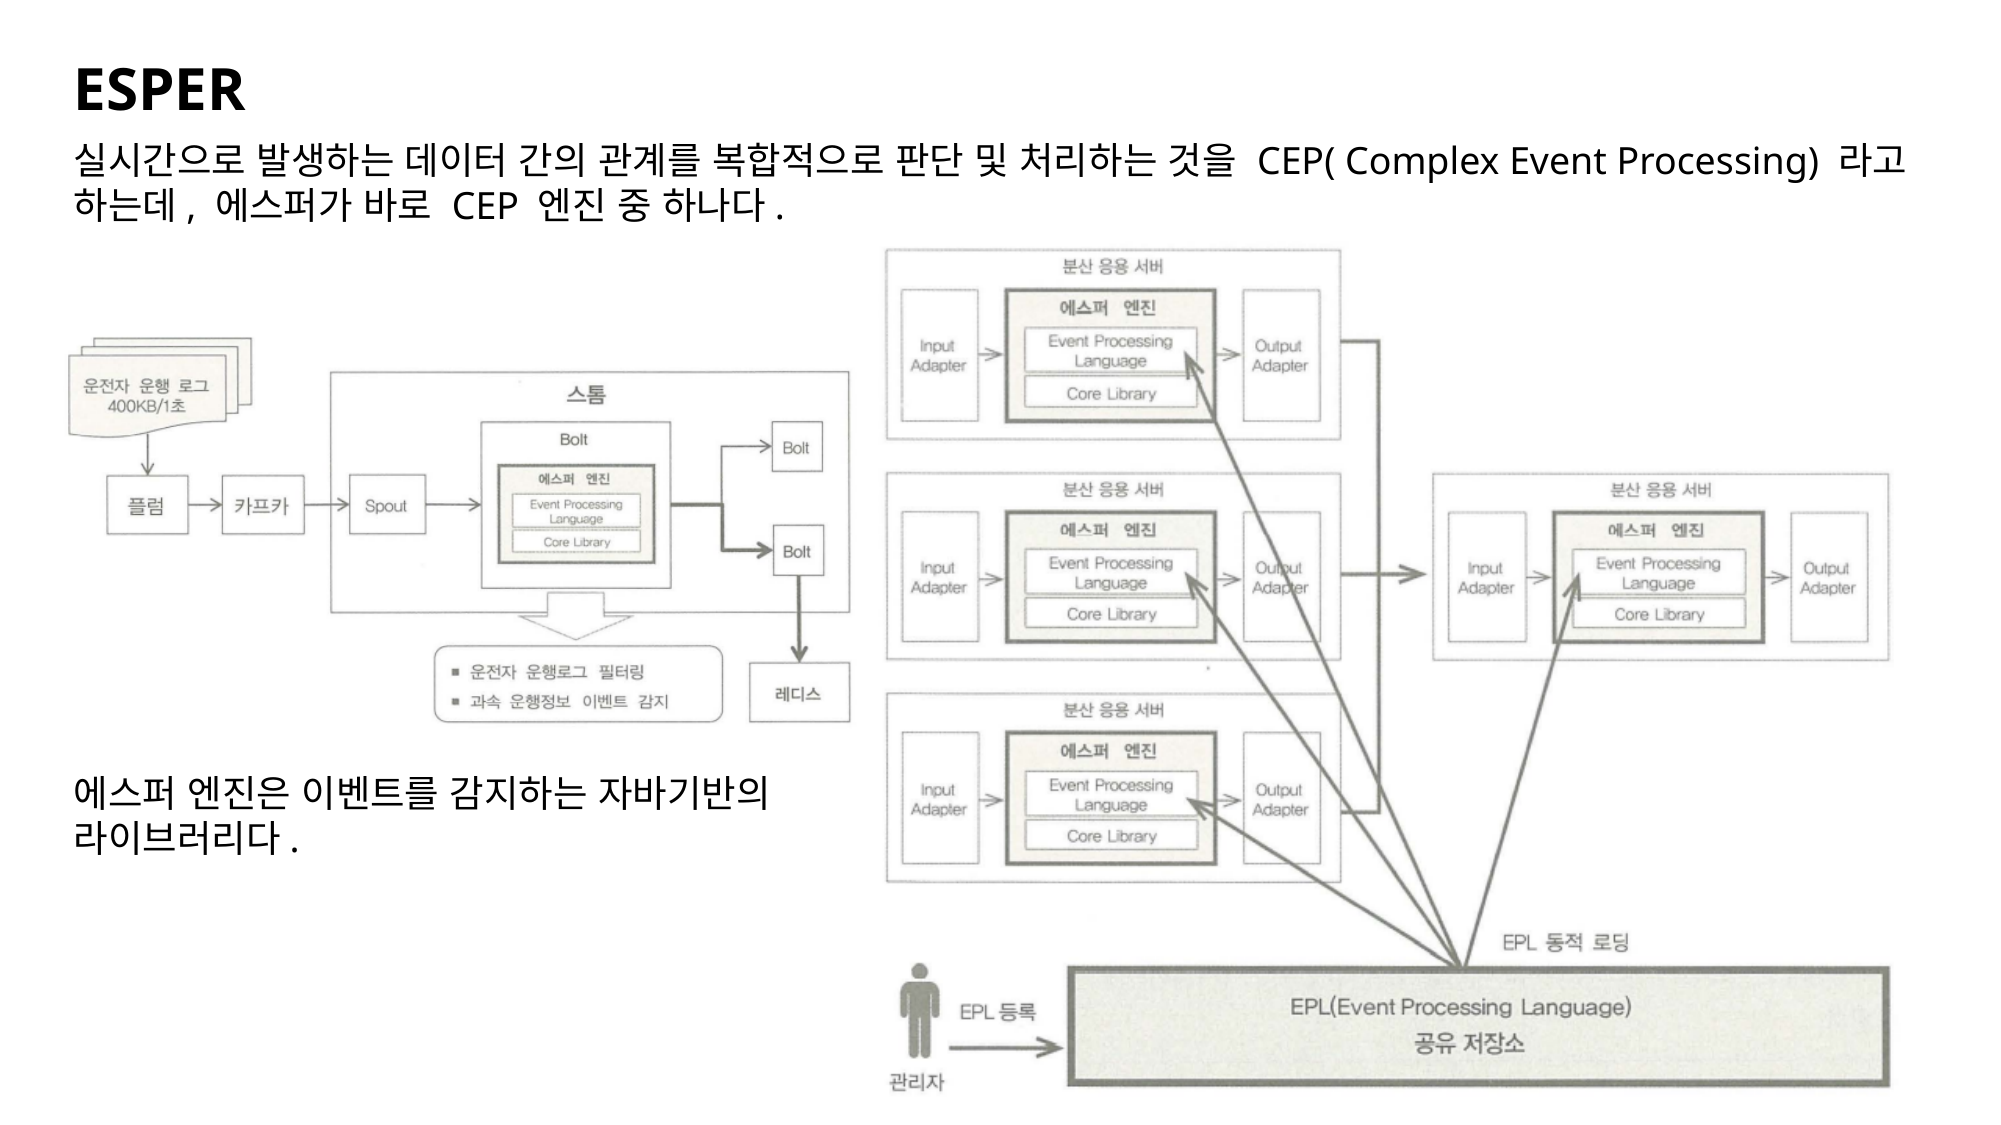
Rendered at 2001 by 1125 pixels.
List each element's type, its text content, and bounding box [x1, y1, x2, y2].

text_box 실시간으로 발생하는 데이터 간의 관계를 복합적으로 판단 및 처리하는 것을 CEP( Complex Event Processing) 라고 하는데, 에스퍼가 바로 CEP 엔진 중 하나다. [58, 130, 1956, 235]
picture [871, 236, 1908, 1104]
picture [54, 321, 860, 732]
text_box 에스퍼 엔진은 이벤트를 감지하는 자바기반의 라이브러리다. [58, 762, 859, 868]
text_box ESPER [58, 44, 512, 129]
